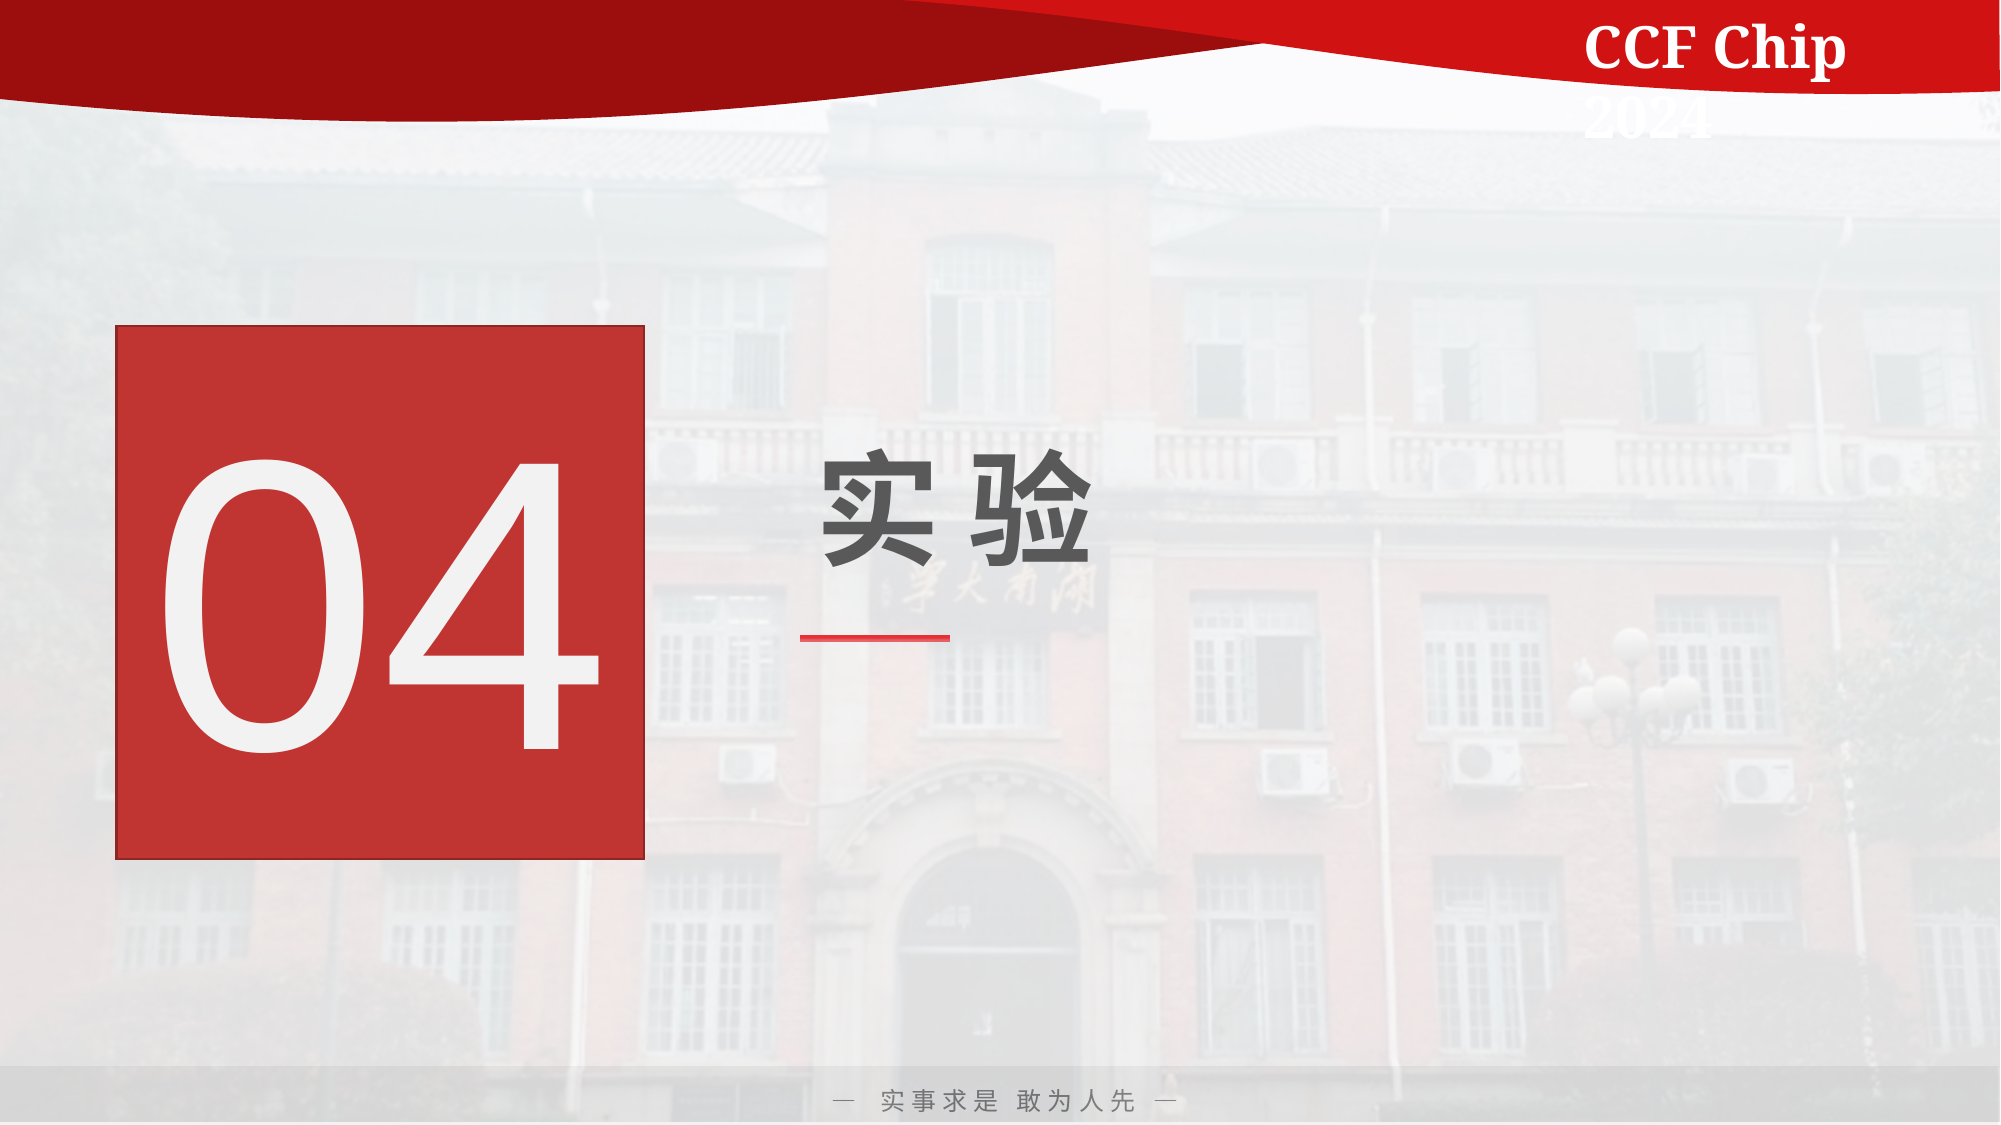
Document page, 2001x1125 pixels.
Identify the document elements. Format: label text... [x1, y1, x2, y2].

picture [800, 635, 950, 642]
title 实 验 [800, 441, 1687, 615]
list 04 [10, 292, 750, 938]
